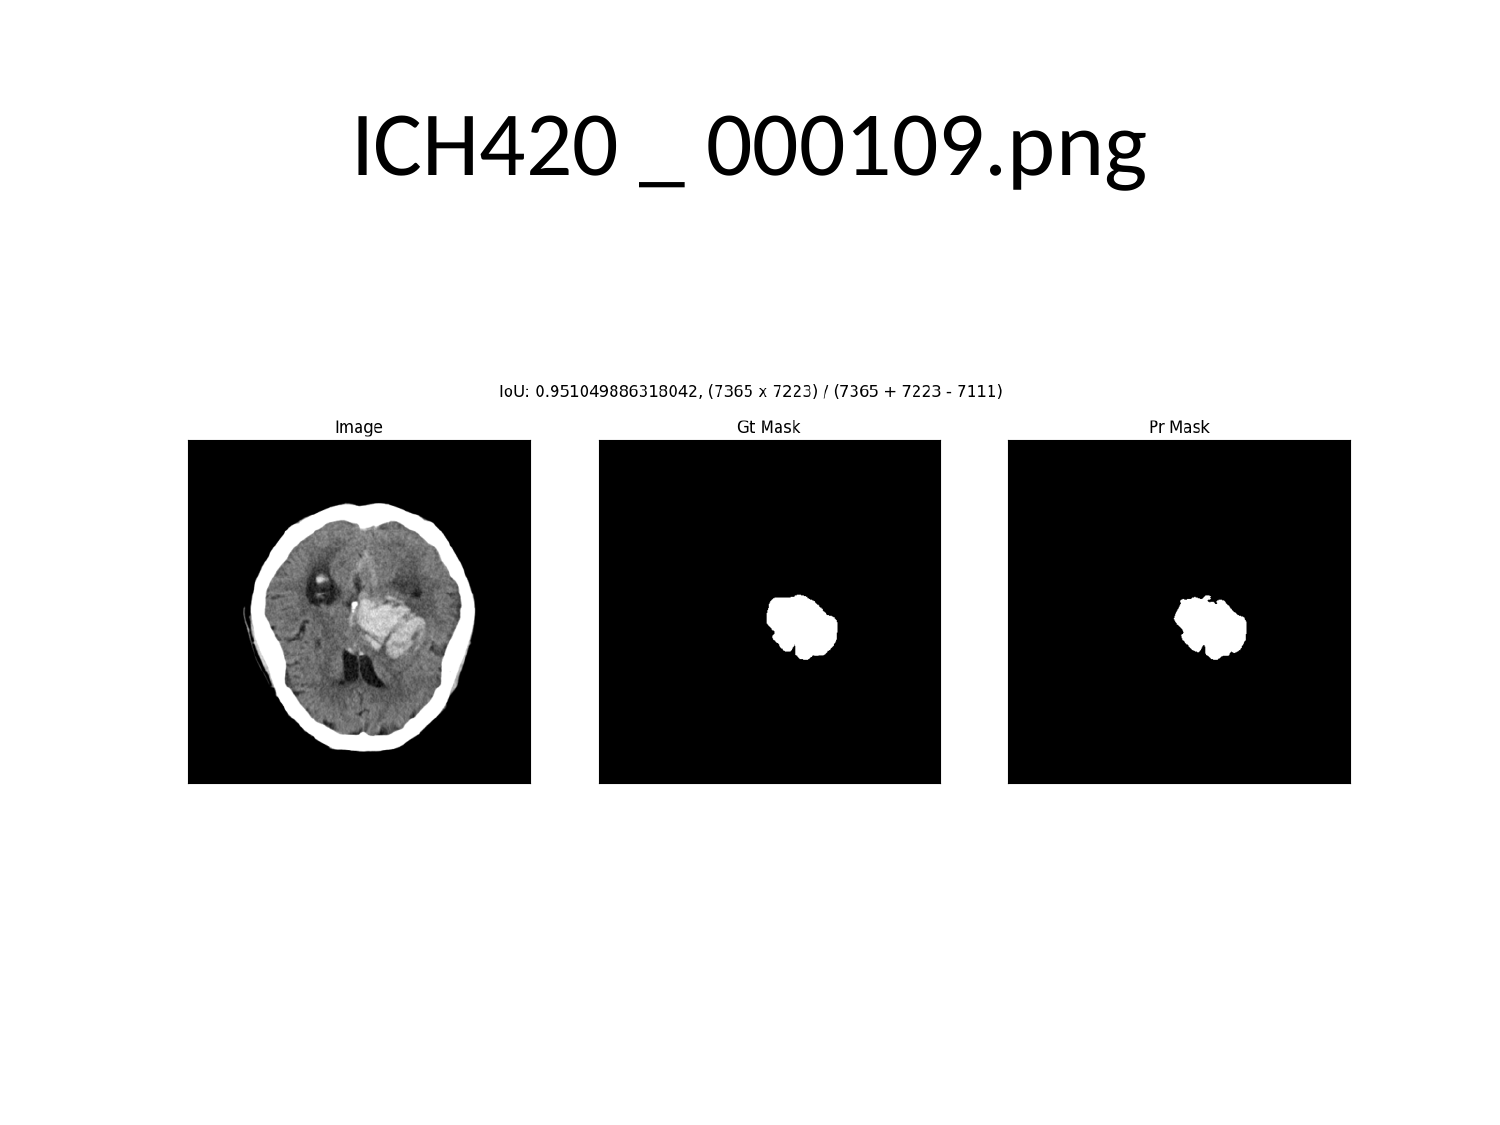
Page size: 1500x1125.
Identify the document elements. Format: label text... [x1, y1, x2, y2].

picture [0, 374, 1500, 844]
title ICH420 _ 000109.png [75, 45, 1425, 233]
